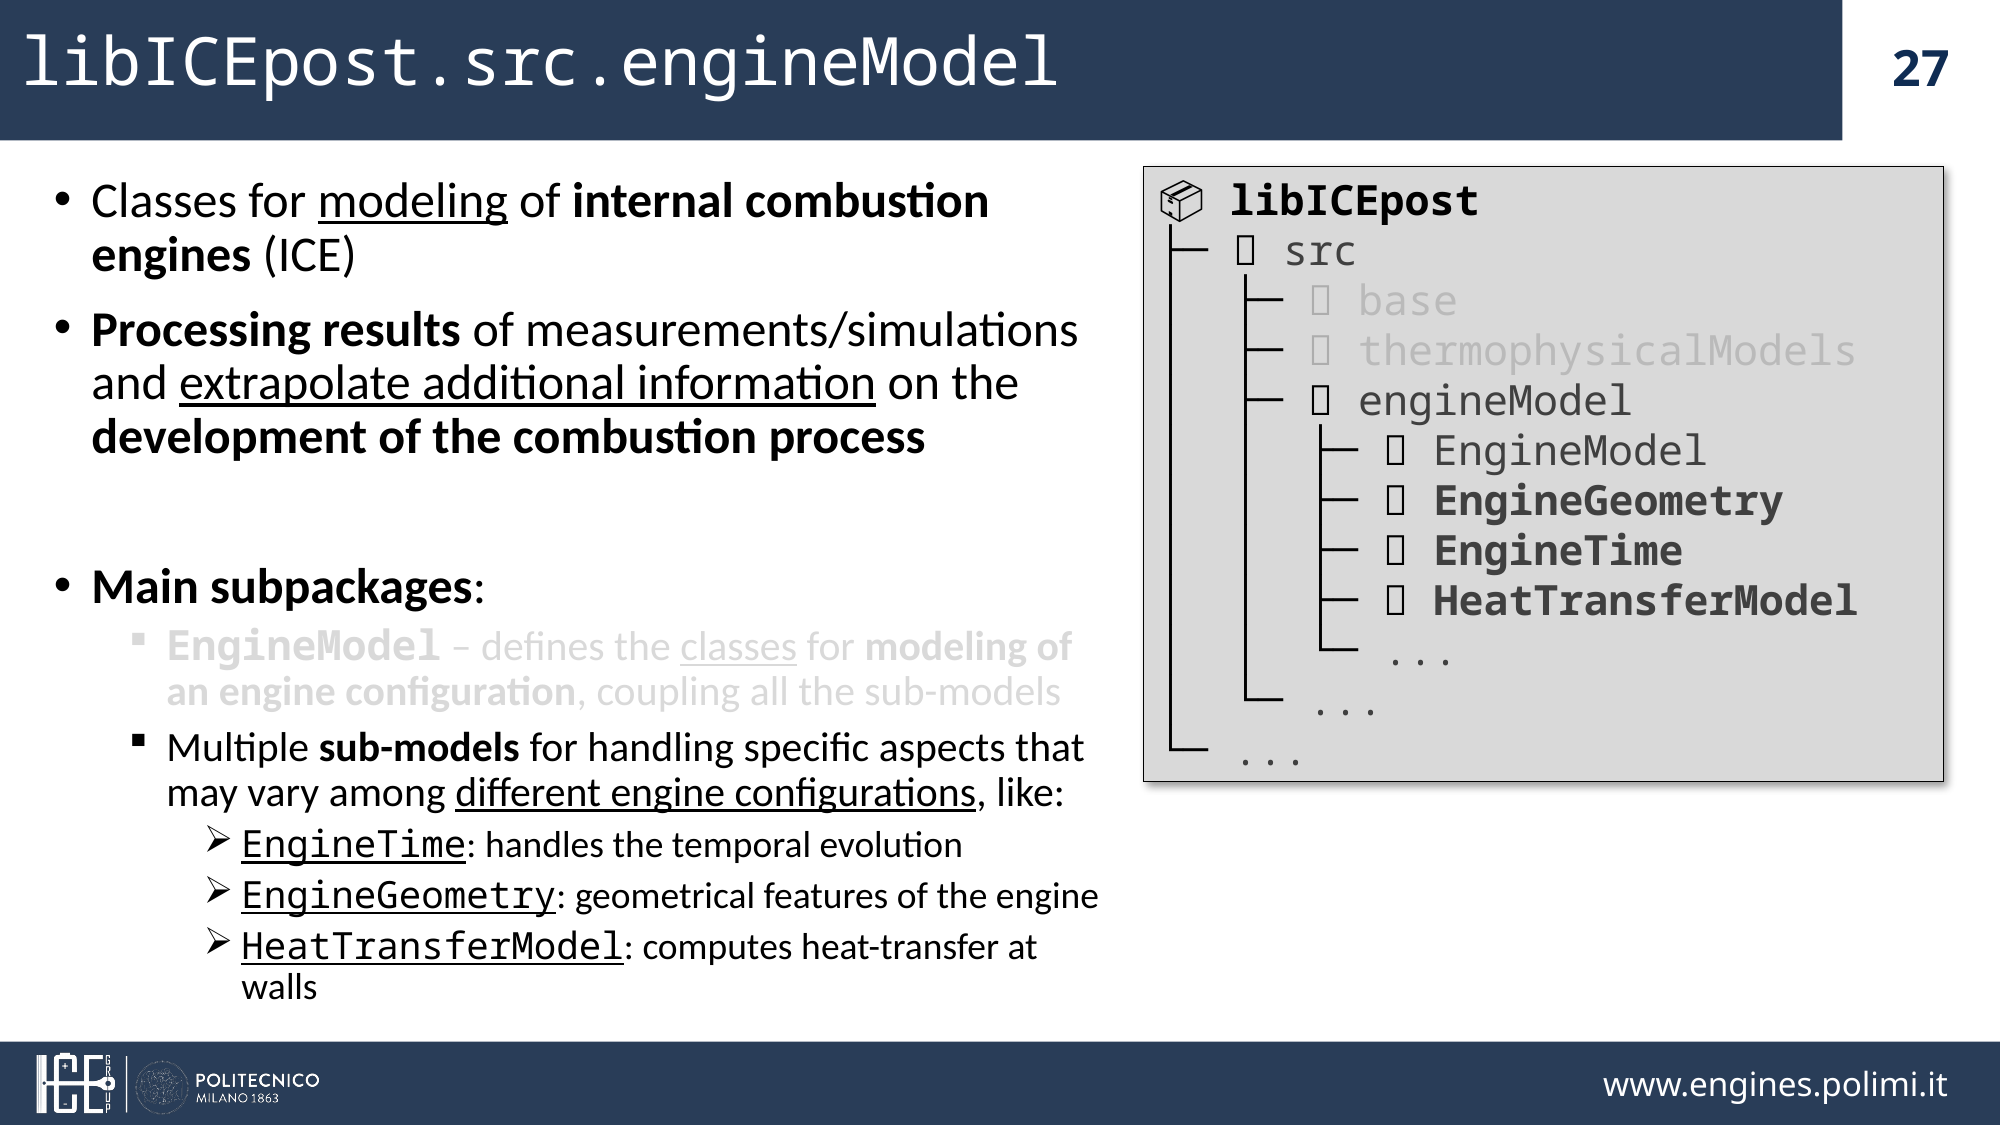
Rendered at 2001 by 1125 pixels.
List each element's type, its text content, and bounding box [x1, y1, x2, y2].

picture [8, 1034, 347, 1125]
text_box 📦 libICEpost ├─ 📁 src │ ├─ 📁 base │ ├─ 📁 thermophysicalModels │ ├─ 📁 engineModel │ │ ├─ 📁 EngineModel │ │ ├─ 📁 EngineGeometry │ │ ├─ 📁 EngineTime │ │ ├─ 📁 HeatTransferModel │ │ └─ ... │ └─ ... └─ ... [1143, 166, 1944, 782]
slide_number 27 [1866, 33, 1977, 107]
title libICEpost.src.engineModel [6, 13, 1843, 114]
list Classes for modeling of internal combustion engines (ICE) Processing results of measurements/simulations and extrapolate additional information on the development of the combustion process Main subpackages: EngineModel – defines the classes for modeling of an engine configuration, coupling all the sub-models Multiple sub-models for handling specific aspects that may vary among different engine configurations, like: EngineTime: handles the temporal evolution EngineGeometry: geometrical features of the engine HeatTransferModel: computes heat-transfer at walls [39, 166, 1121, 1017]
text_box [1306, 275, 1907, 381]
